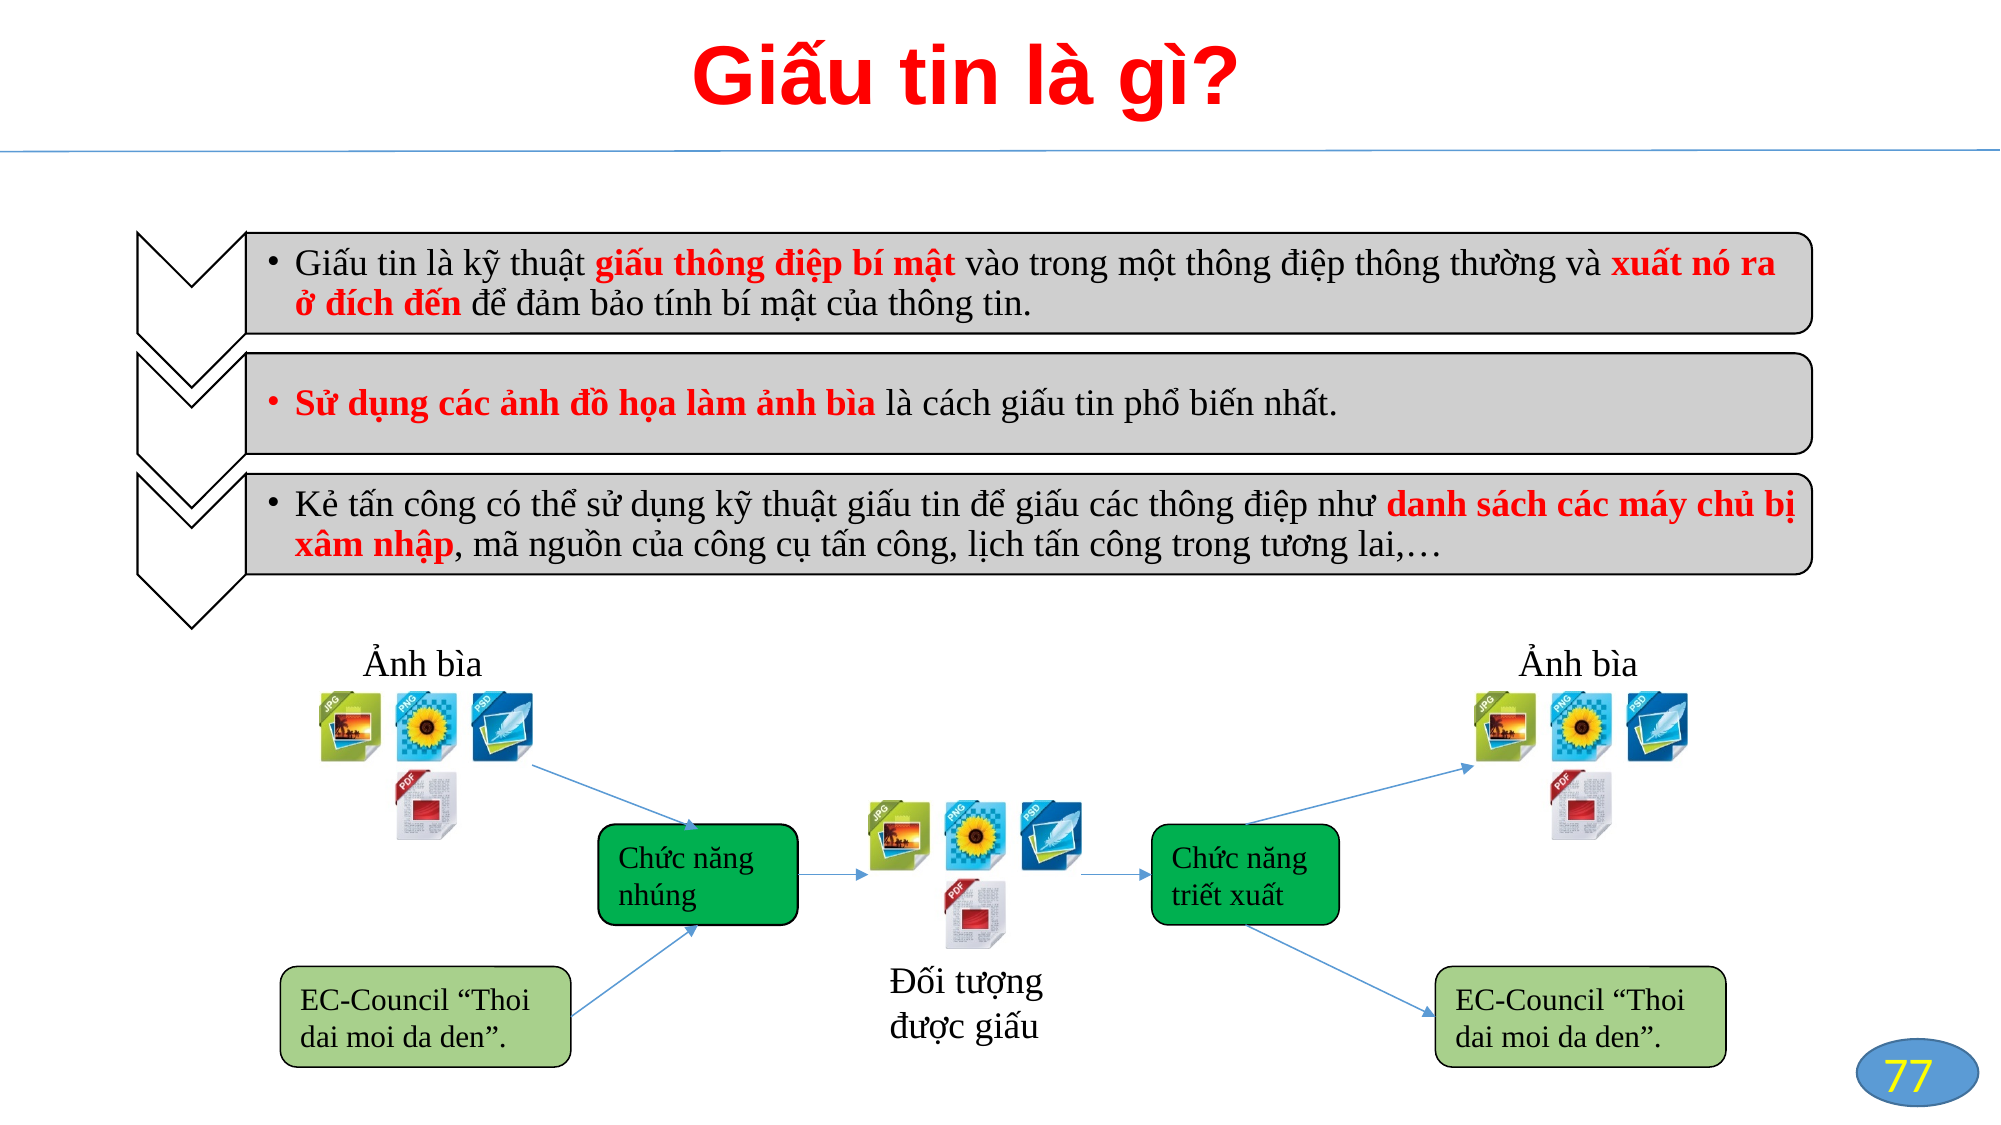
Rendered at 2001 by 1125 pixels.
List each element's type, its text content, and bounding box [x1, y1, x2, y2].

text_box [531, 764, 699, 830]
picture [318, 691, 533, 841]
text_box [1245, 924, 1436, 1017]
text_box Ảnh bìa [1503, 640, 1659, 689]
picture [1474, 691, 1688, 841]
picture [868, 800, 1082, 950]
text_box EC-Council “Thoi dai moi da den”. [280, 966, 571, 1068]
text_box Đối tượng được giấu [874, 957, 1069, 1054]
text_box Ảnh bìa [347, 640, 504, 689]
text_box Giấu tin là gì? [328, 13, 1605, 129]
text_box EC-Council “Thoi dai moi da den”. [1435, 966, 1727, 1068]
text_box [1245, 765, 1475, 825]
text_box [137, 232, 1813, 629]
slide_number 77 [1499, 1042, 1950, 1103]
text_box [570, 924, 699, 1017]
text_box Chức năng nhúng [598, 824, 798, 925]
text_box Chức năng triết xuất [1151, 824, 1340, 925]
